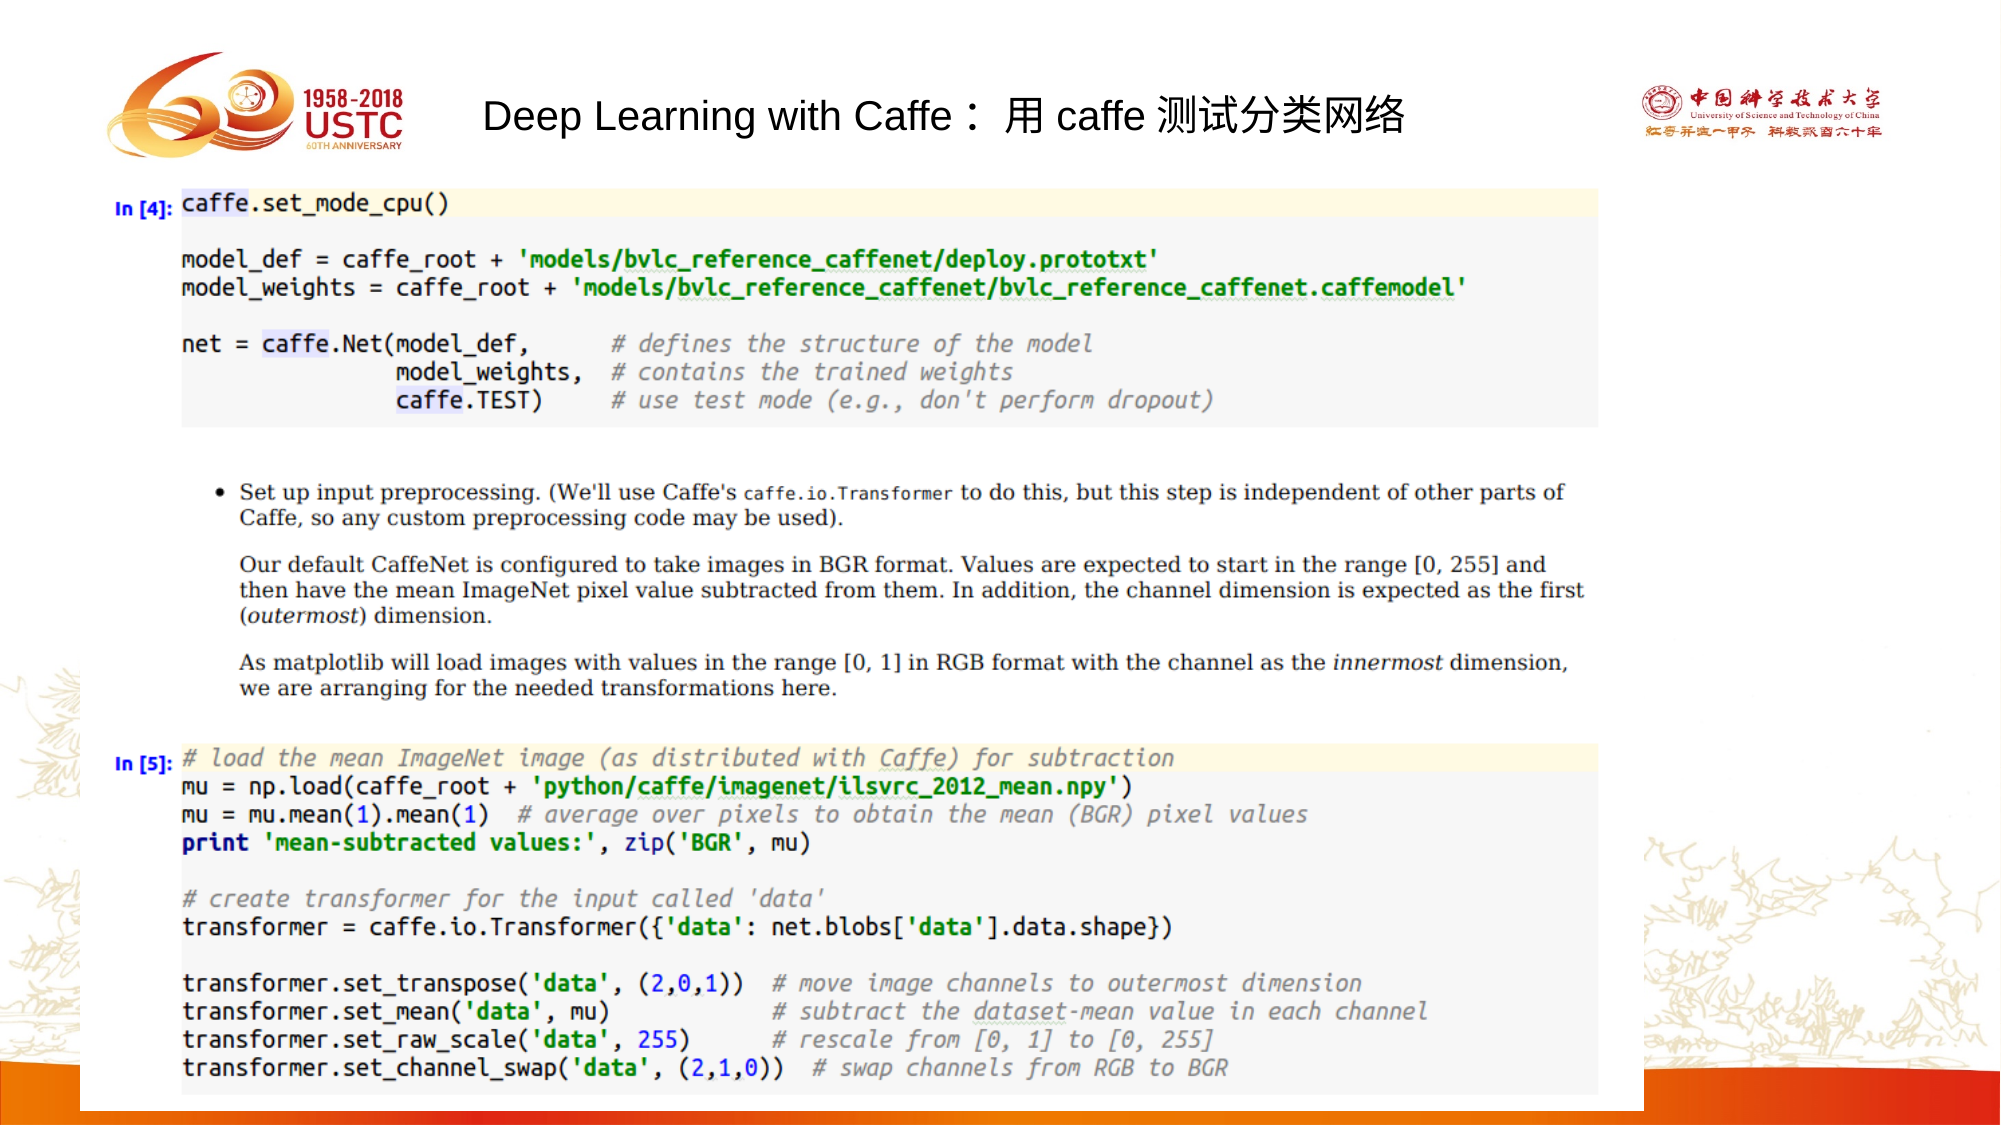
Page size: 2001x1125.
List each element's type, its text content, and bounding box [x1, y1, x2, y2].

text_box Deep Learning with Caffe：用caffe测试分类网络 [467, 81, 1422, 147]
picture [0, 0, 2001, 1125]
